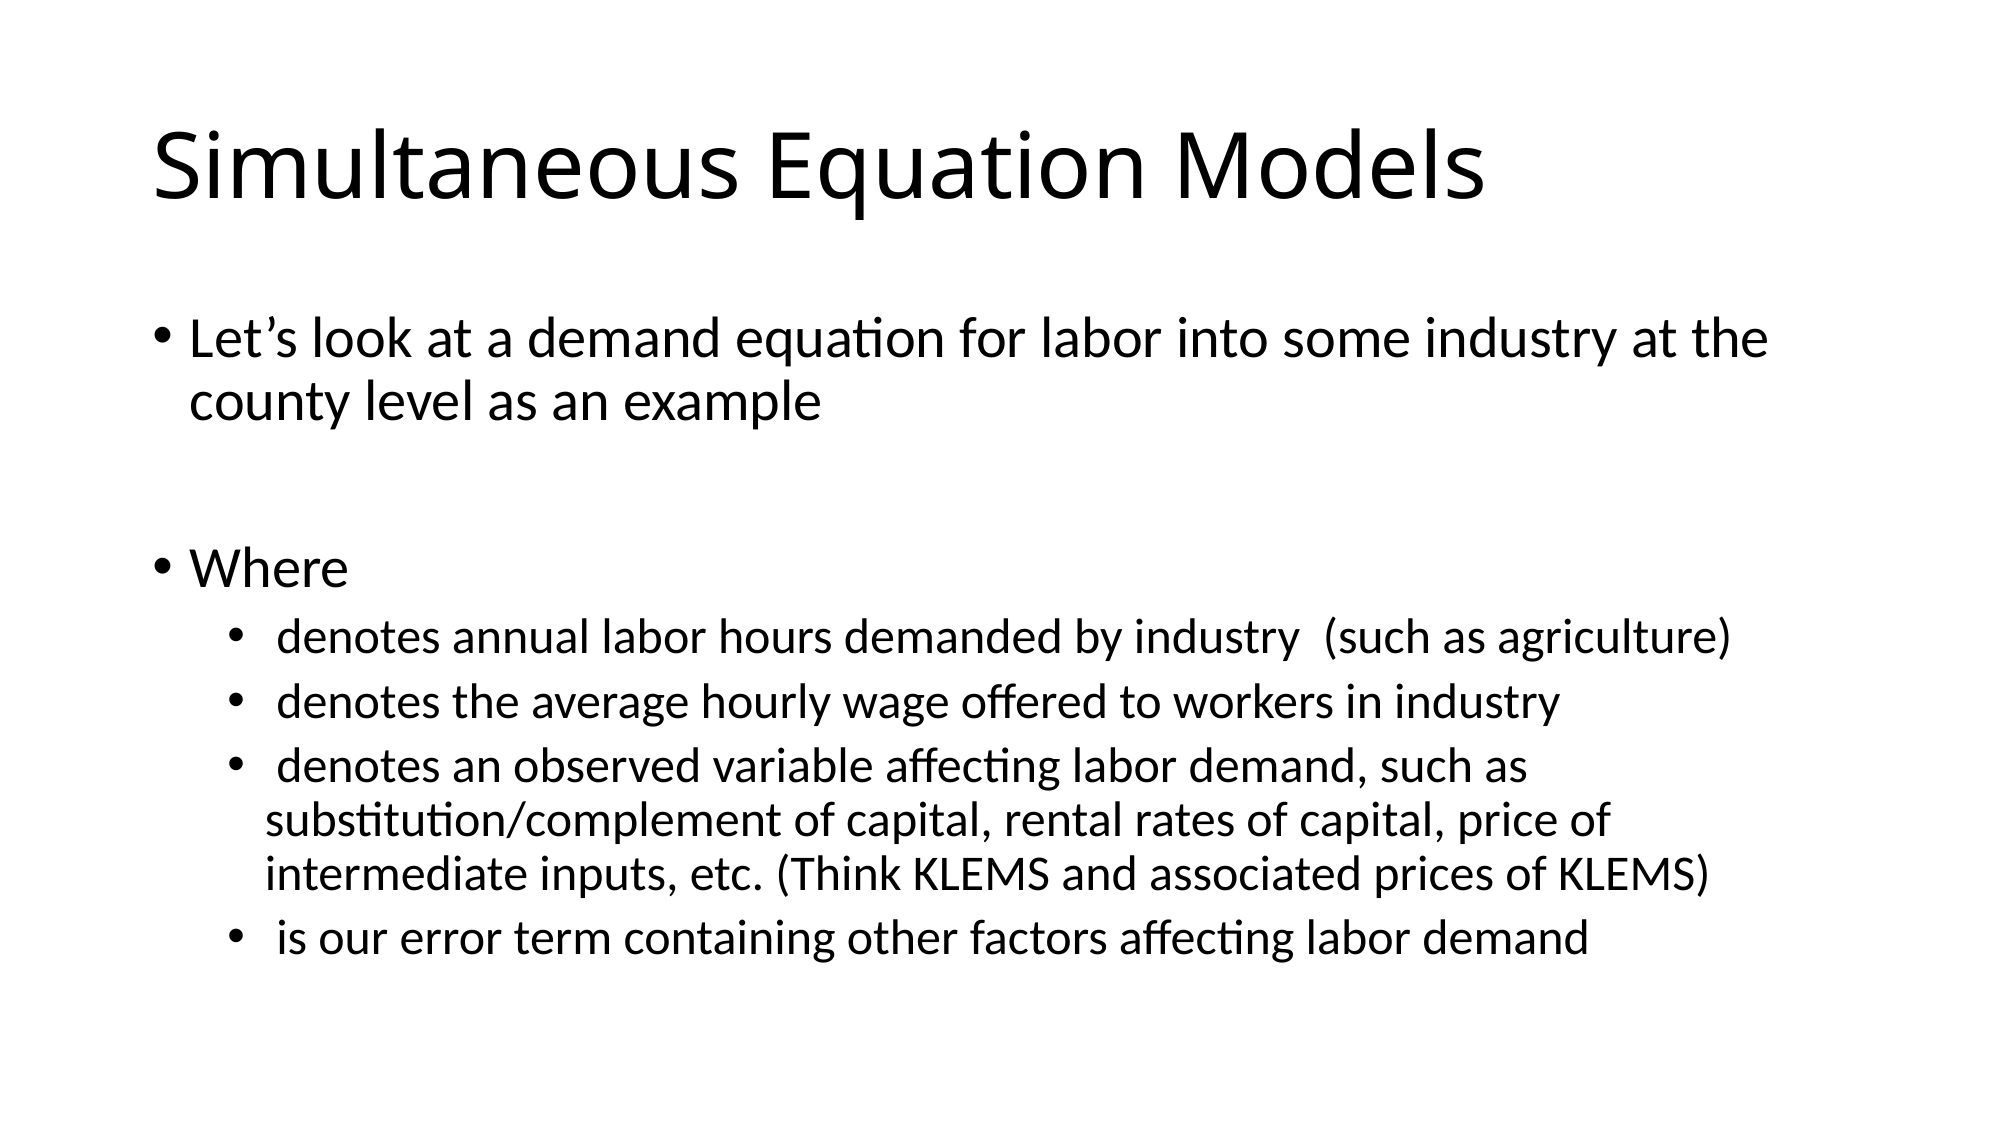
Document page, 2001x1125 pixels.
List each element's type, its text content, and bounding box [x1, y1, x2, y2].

title Simultaneous Equation Models [137, 59, 1863, 278]
